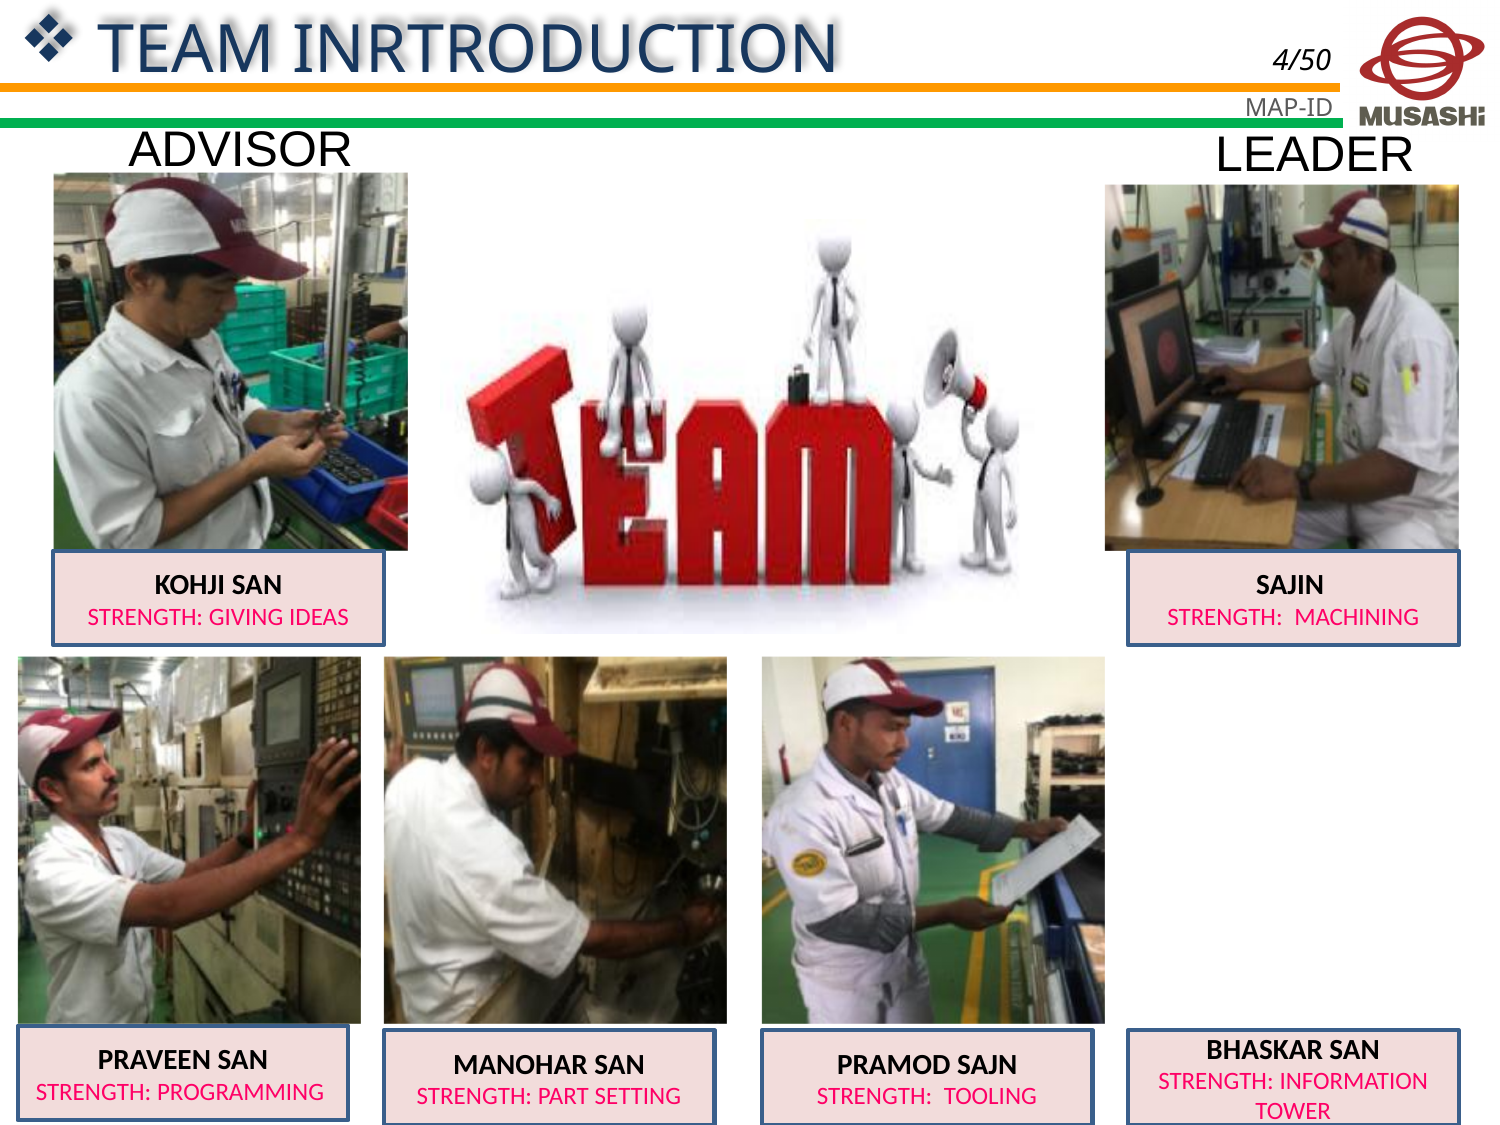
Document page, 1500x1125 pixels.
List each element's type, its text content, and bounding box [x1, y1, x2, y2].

picture [5, 657, 739, 1023]
text_box PRAMOD SAJN STRENGTH: TOOLING [760, 1028, 1095, 1125]
text_box BHASKAR SAN STRENGTH: INFORMATION TOWER [1126, 1028, 1461, 1125]
text_box TEAM INRTRODUCTION [0, 0, 1500, 99]
picture [41, 173, 420, 550]
text_box SAJIN STRENGTH: MACHINING [1126, 553, 1461, 647]
text_box ADVISOR [113, 108, 369, 172]
picture [440, 219, 1046, 634]
text_box PRAVEEN SAN STRENGTH: PROGRAMMING [16, 1024, 350, 1122]
text_box LEADER [1200, 113, 1430, 184]
picture [1343, 87, 1500, 142]
picture [749, 657, 1117, 1023]
text_box MANOHAR SAN STRENGTH: PART SETTING [382, 1028, 717, 1125]
picture [1098, 185, 1465, 550]
text_box KOHJI SAN STRENGTH: GIVING IDEAS [51, 549, 386, 647]
